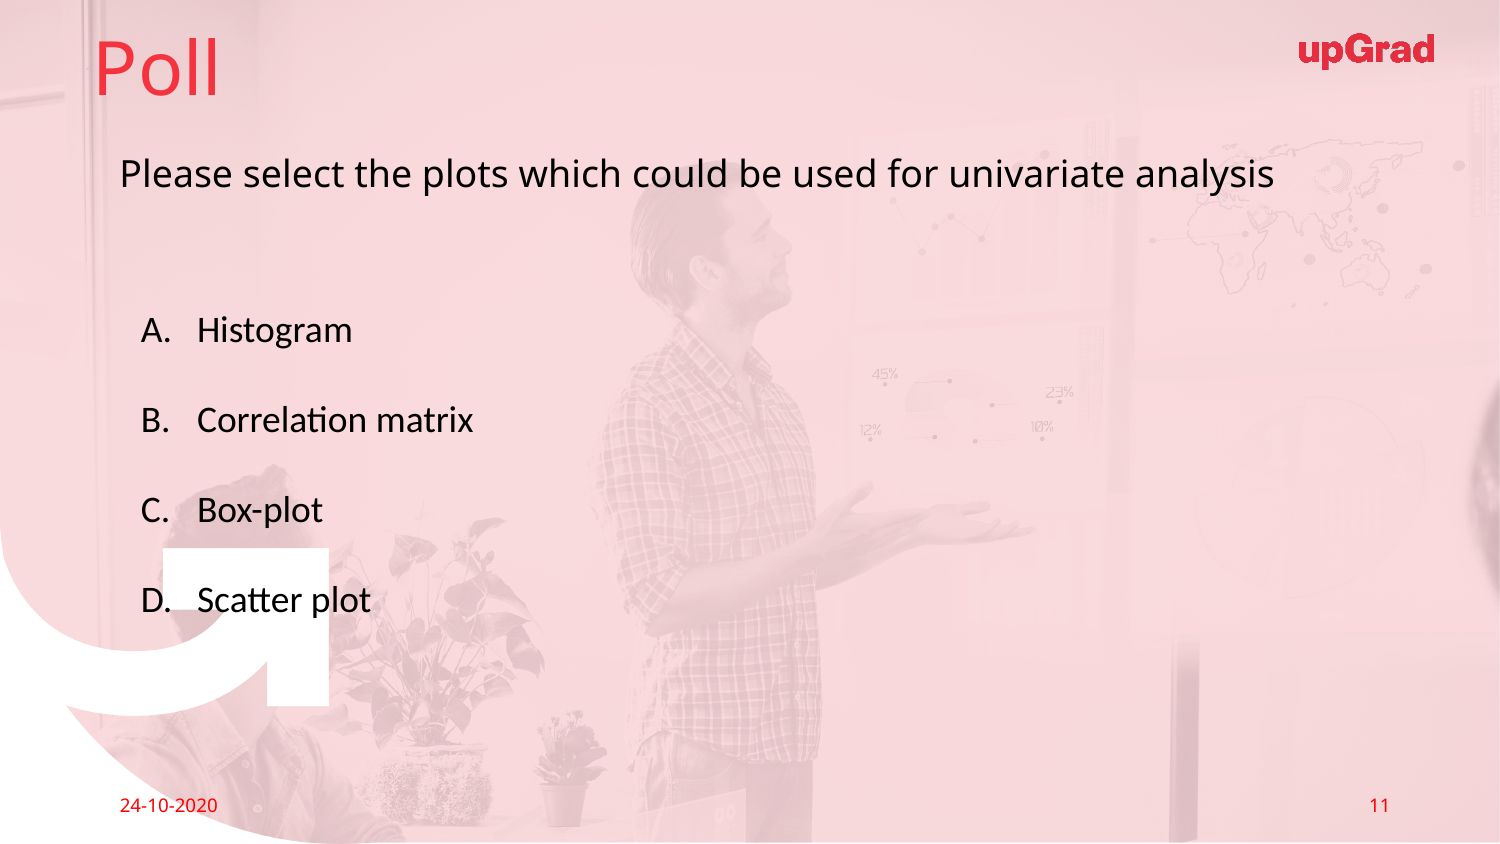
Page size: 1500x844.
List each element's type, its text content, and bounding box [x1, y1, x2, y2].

text_box Please select the plots which could be used for univariate analysis [104, 142, 1370, 203]
picture [1299, 33, 1434, 70]
text_box 11 [1068, 782, 1406, 828]
text_box Histogram Correlation matrix Box-plot Scatter plot [126, 297, 1036, 628]
text_box 24-10-2020 [104, 782, 443, 827]
text_box Poll [81, 16, 983, 127]
text_box [0, 0, 1500, 844]
